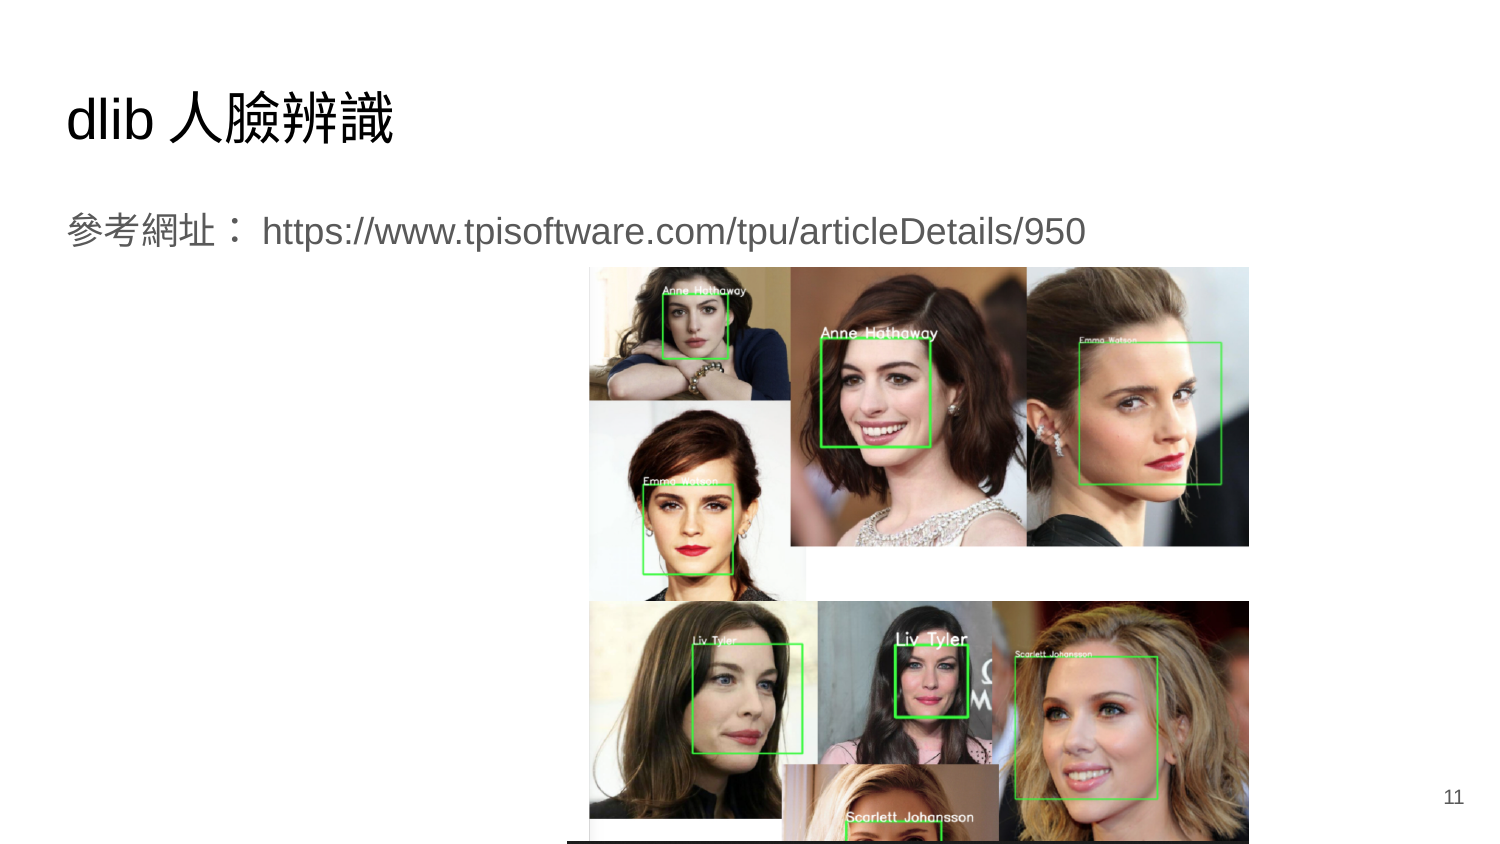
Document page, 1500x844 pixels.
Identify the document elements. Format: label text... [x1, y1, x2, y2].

slide_number ‹#› [1389, 764, 1480, 830]
title dlib人臉辨識 [51, 72, 1449, 167]
picture [567, 267, 1249, 844]
list 參考網址：https://www.tpisoftware.com/tpu/articleDetails/950 [51, 189, 1449, 750]
